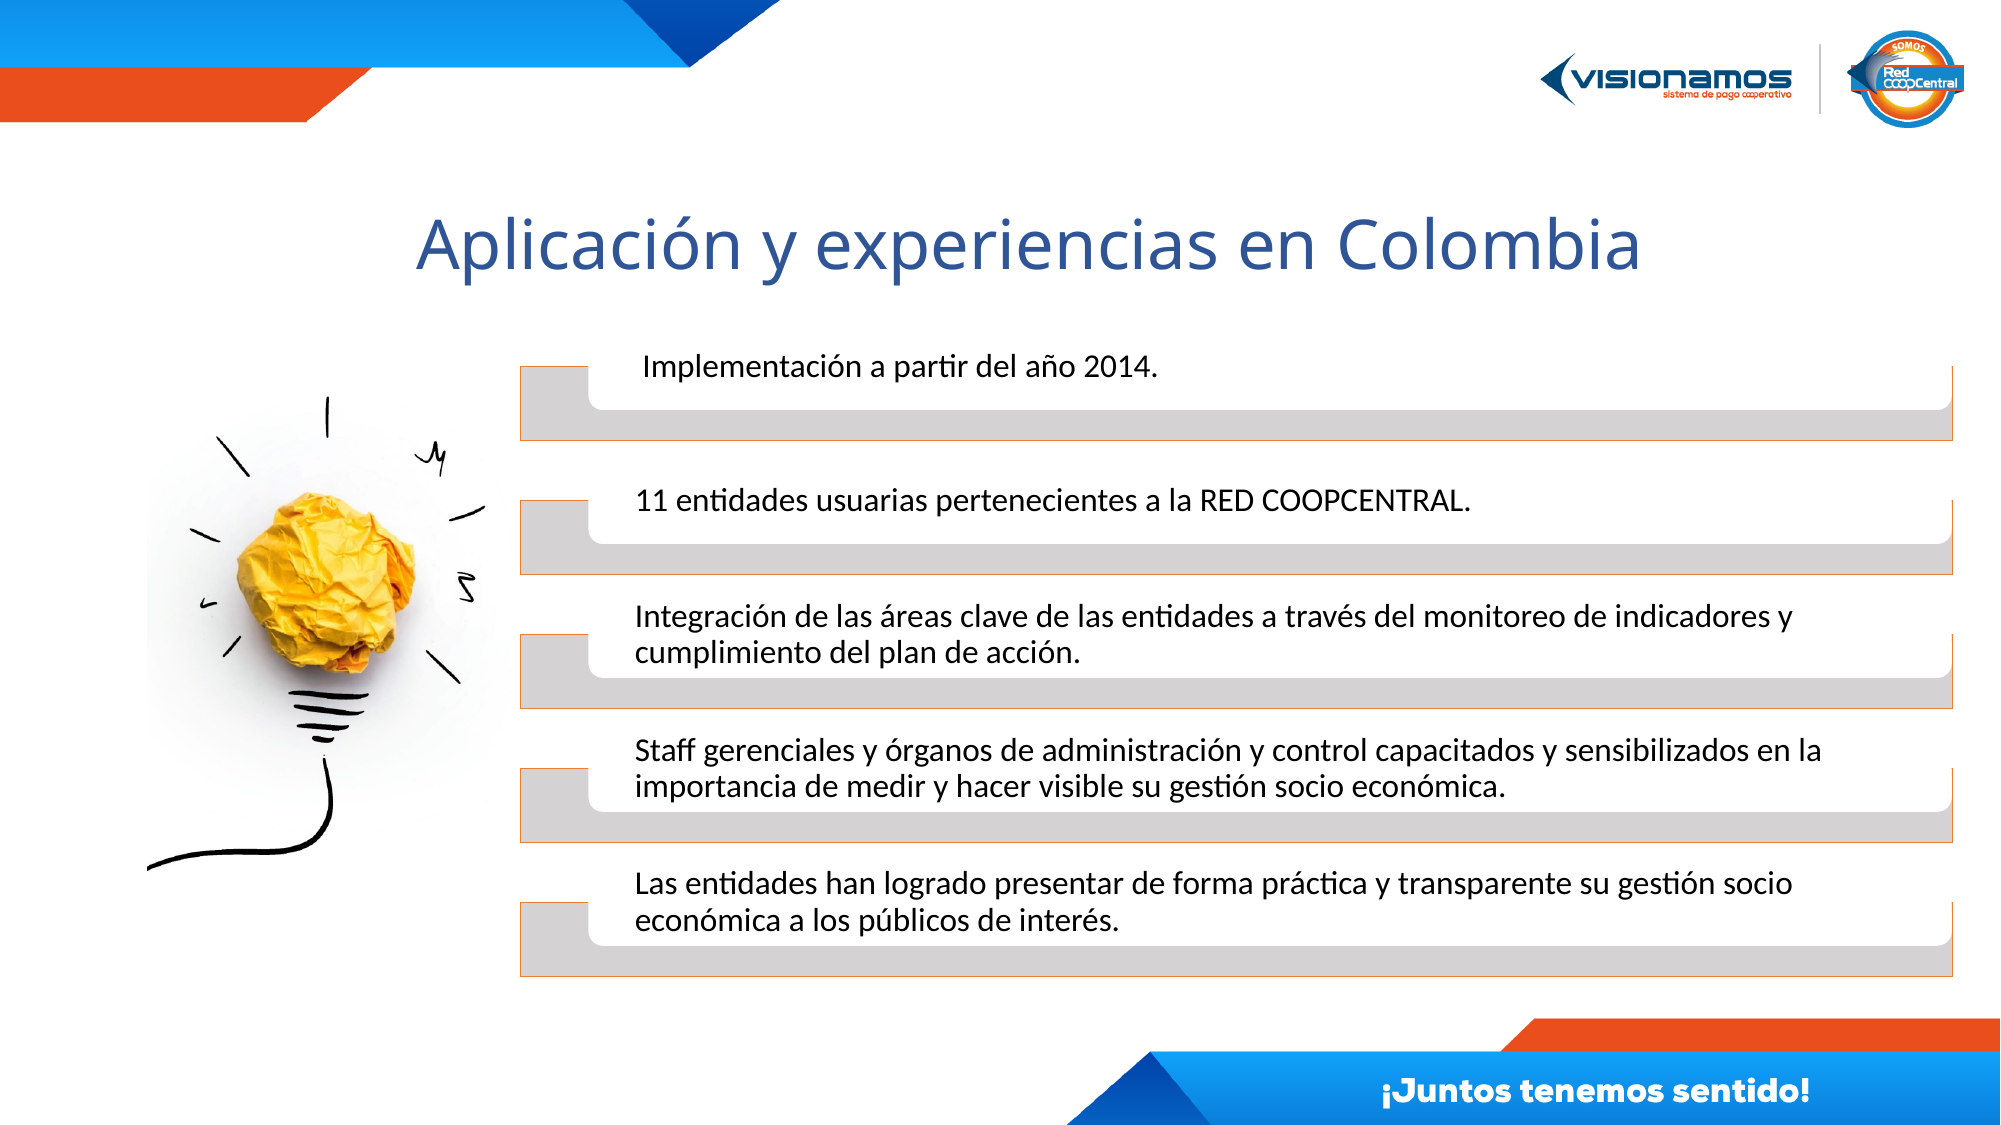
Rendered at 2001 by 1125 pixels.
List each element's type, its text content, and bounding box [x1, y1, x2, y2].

picture [0, 0, 2000, 1125]
title Aplicación y experiencias en Colombia [290, 201, 1787, 294]
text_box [520, 319, 1953, 981]
